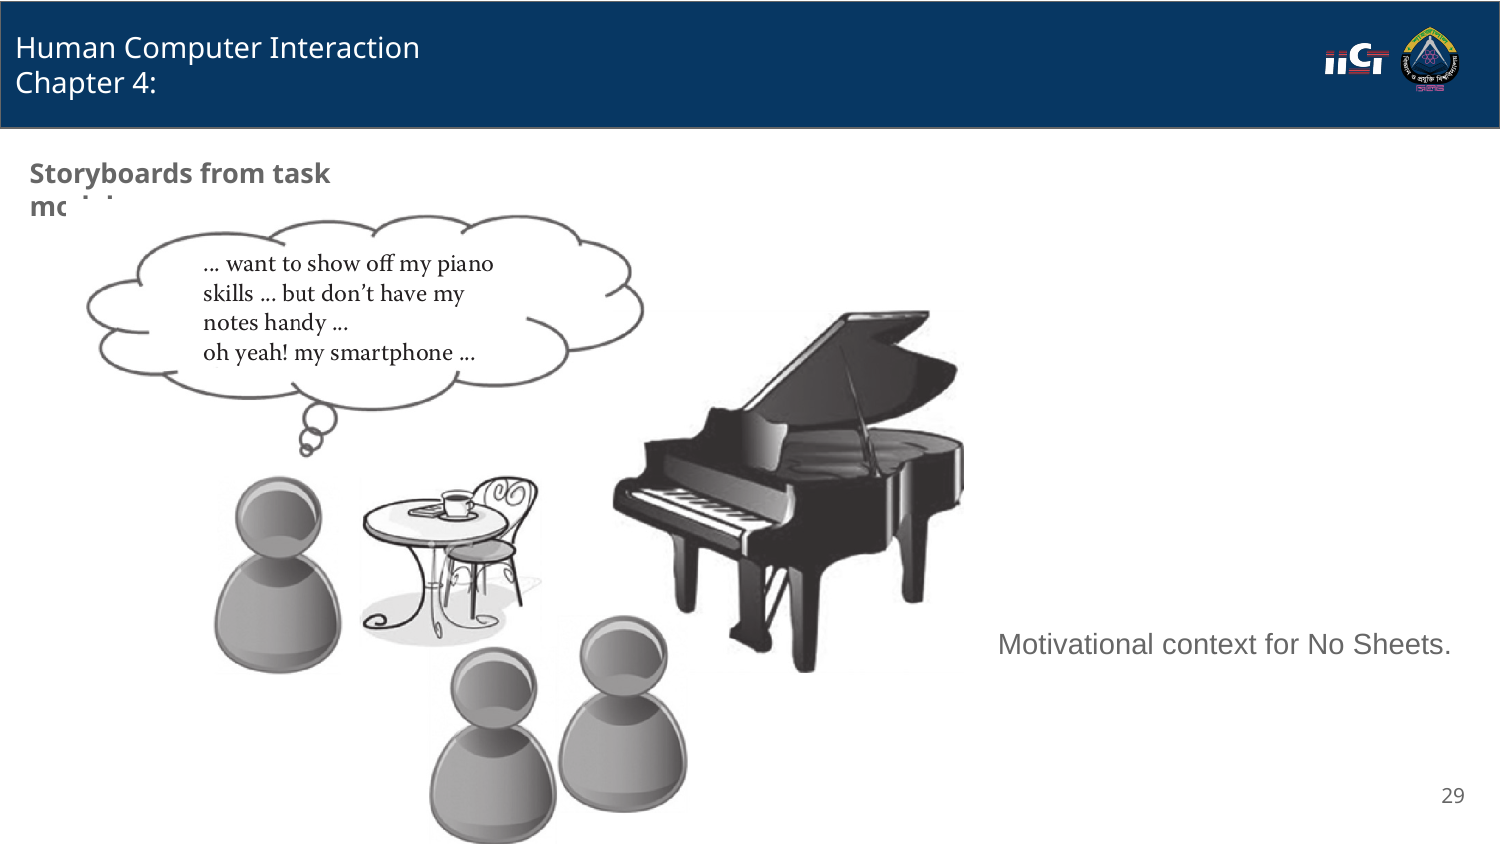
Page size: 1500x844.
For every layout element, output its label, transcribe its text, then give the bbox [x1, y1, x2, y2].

text_box Human Computer Interaction Chapter 4: [0, 1, 1500, 128]
slide_number ‹#› [1389, 764, 1480, 830]
text_box Storyboards from task model [14, 141, 409, 207]
picture [66, 199, 998, 844]
picture [1399, 26, 1460, 92]
text_box Motivational context for No Sheets. [1002, 610, 1475, 676]
picture [1324, 43, 1391, 75]
